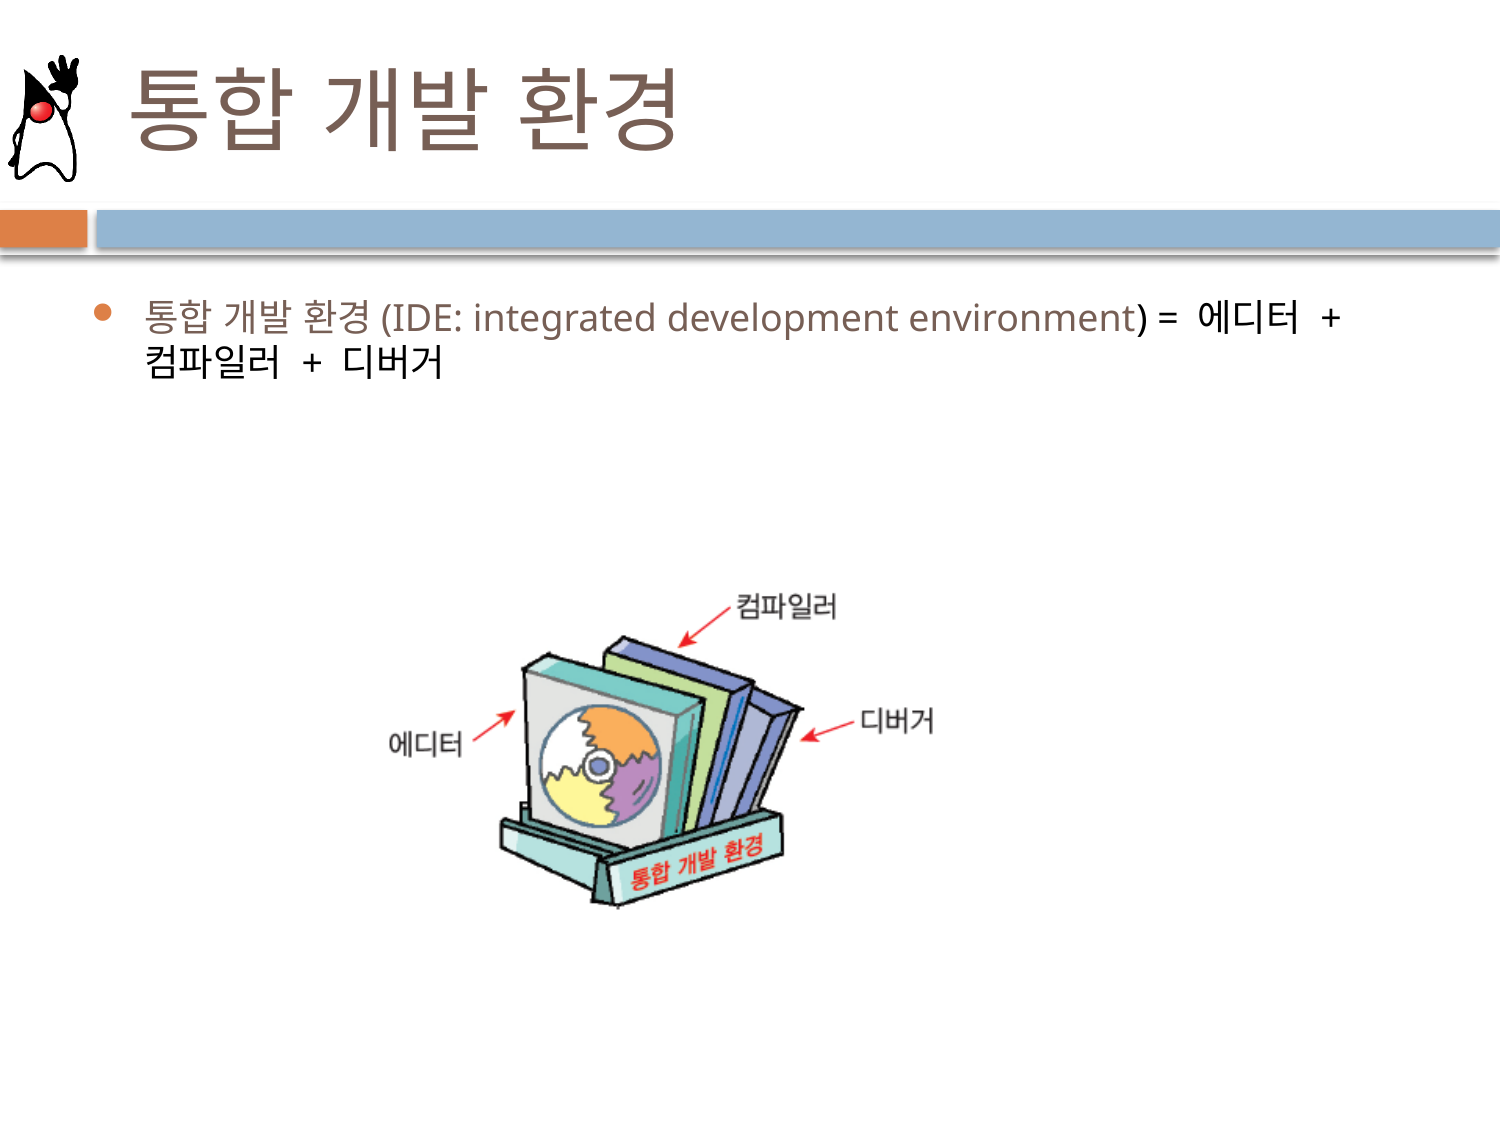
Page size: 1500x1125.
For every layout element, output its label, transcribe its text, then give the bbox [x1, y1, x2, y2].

picture [8, 55, 79, 182]
picture [357, 547, 948, 927]
list 통합 개발 환경(IDE: integrated development environment) = 에디터 + 컴파일러 + 디버거 [76, 286, 1424, 1042]
title 통합 개발 환경 [112, 6, 1463, 209]
